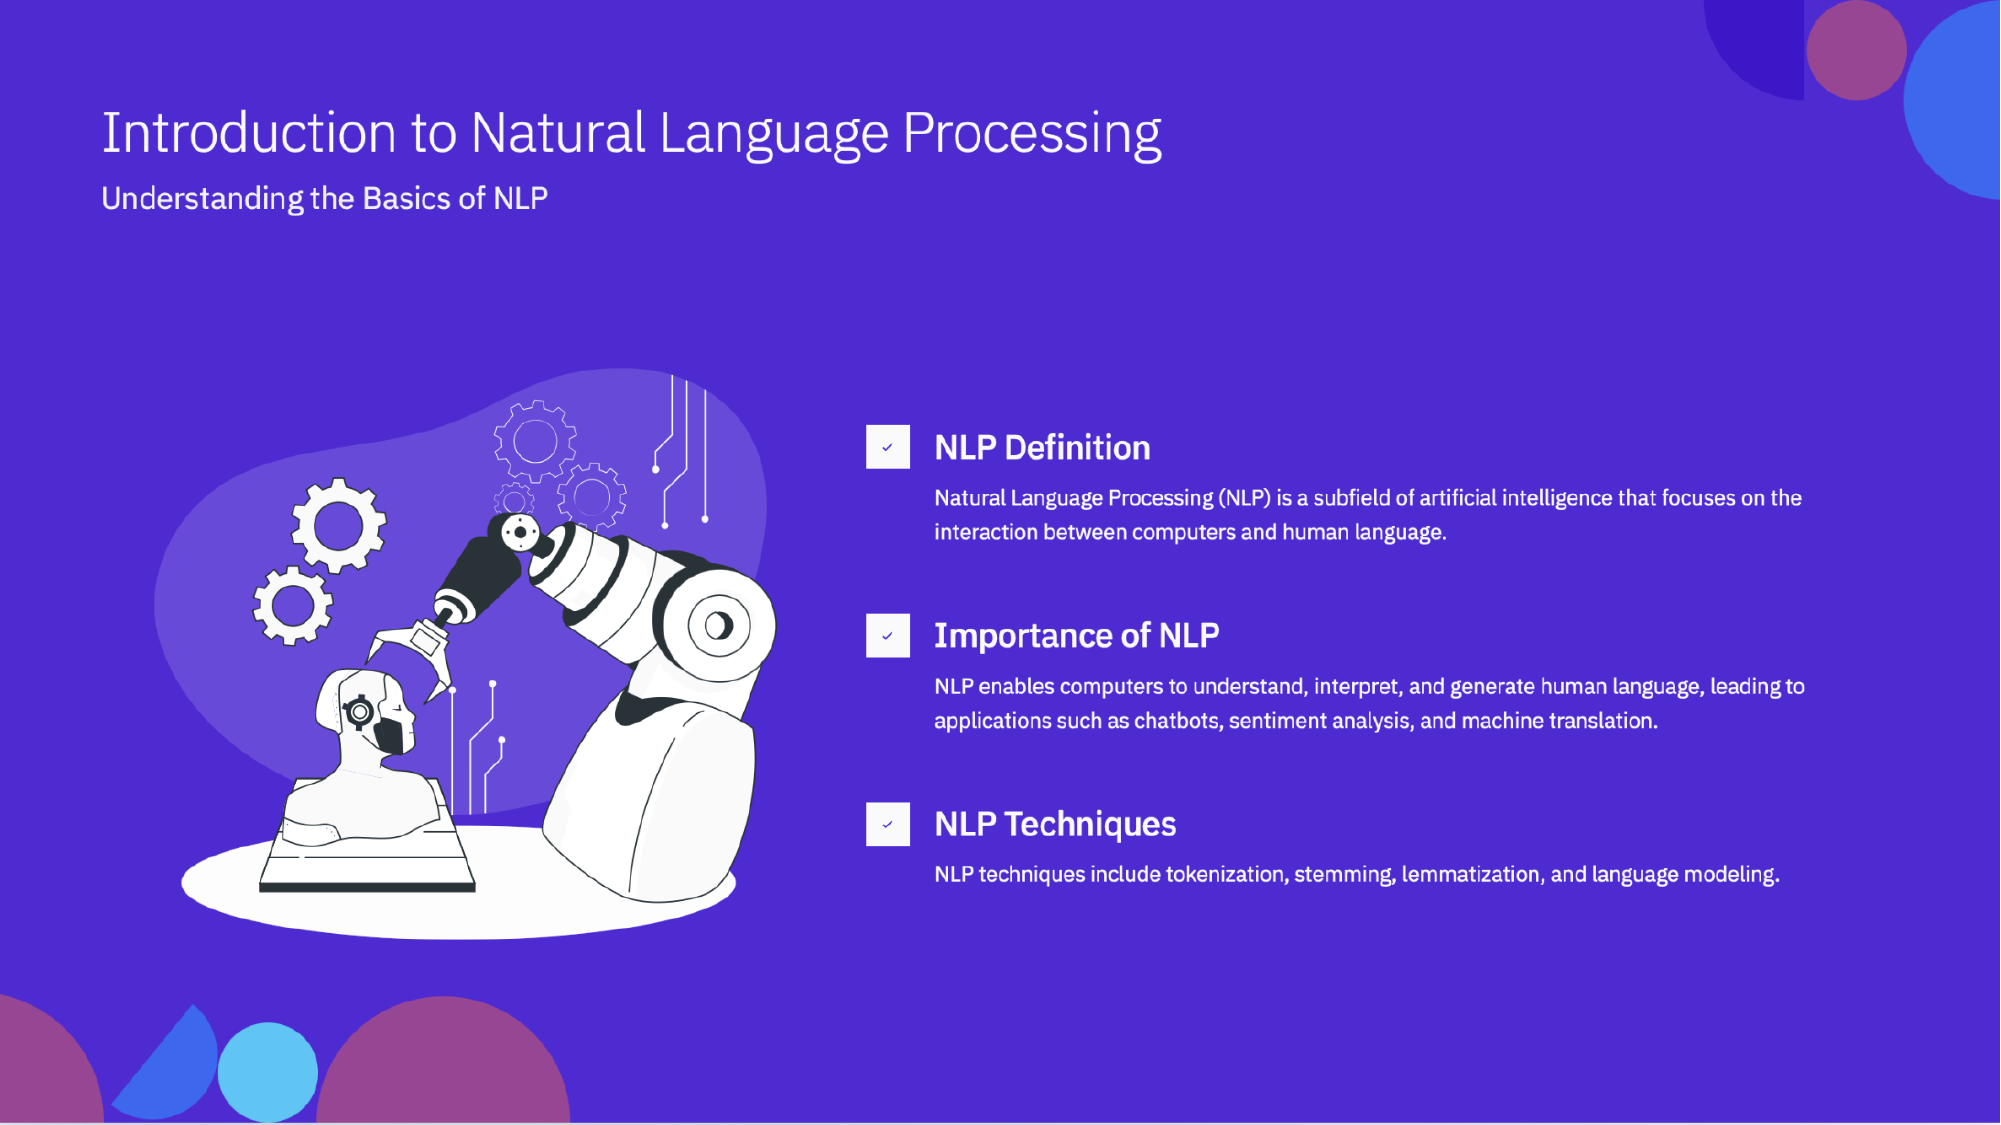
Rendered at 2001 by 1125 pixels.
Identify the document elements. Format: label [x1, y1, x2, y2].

list [0, 0, 2000, 1125]
